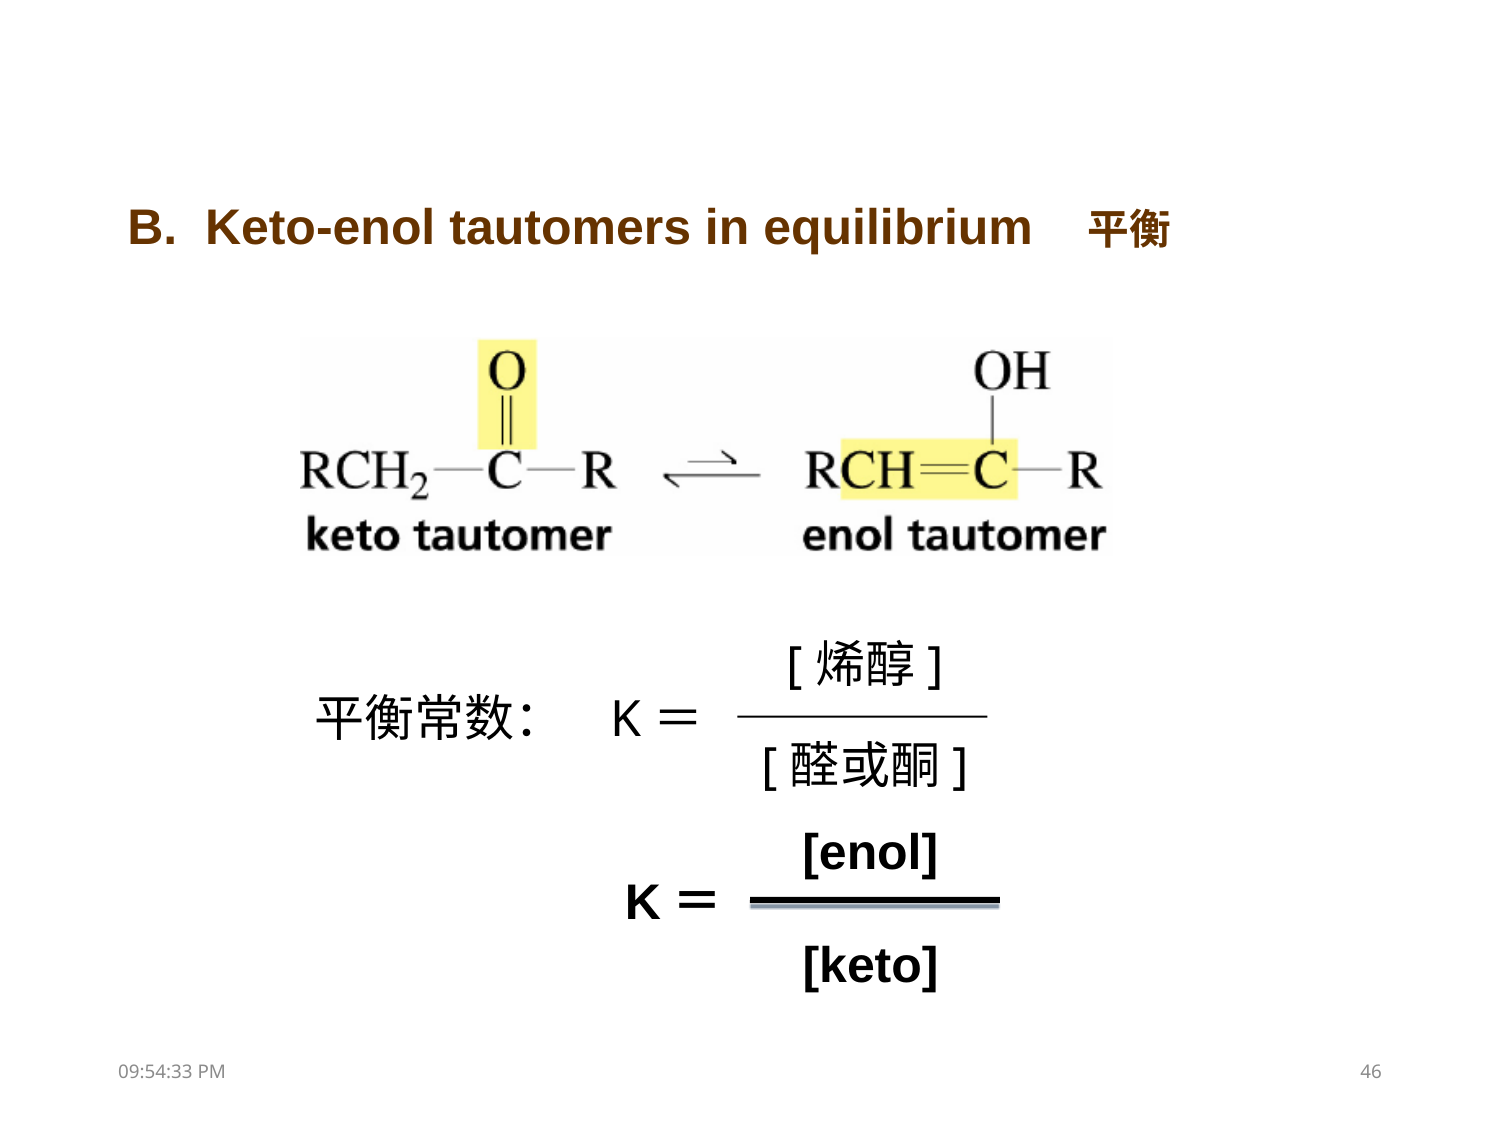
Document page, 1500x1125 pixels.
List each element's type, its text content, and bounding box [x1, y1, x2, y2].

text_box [299, 337, 1113, 556]
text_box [299, 624, 988, 801]
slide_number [103, 1042, 441, 1103]
slide_number 46 [1059, 1042, 1397, 1103]
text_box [562, 812, 1000, 1000]
text_box B. Keto-enol tautomers in equilibrium 平衡 [112, 186, 1200, 322]
